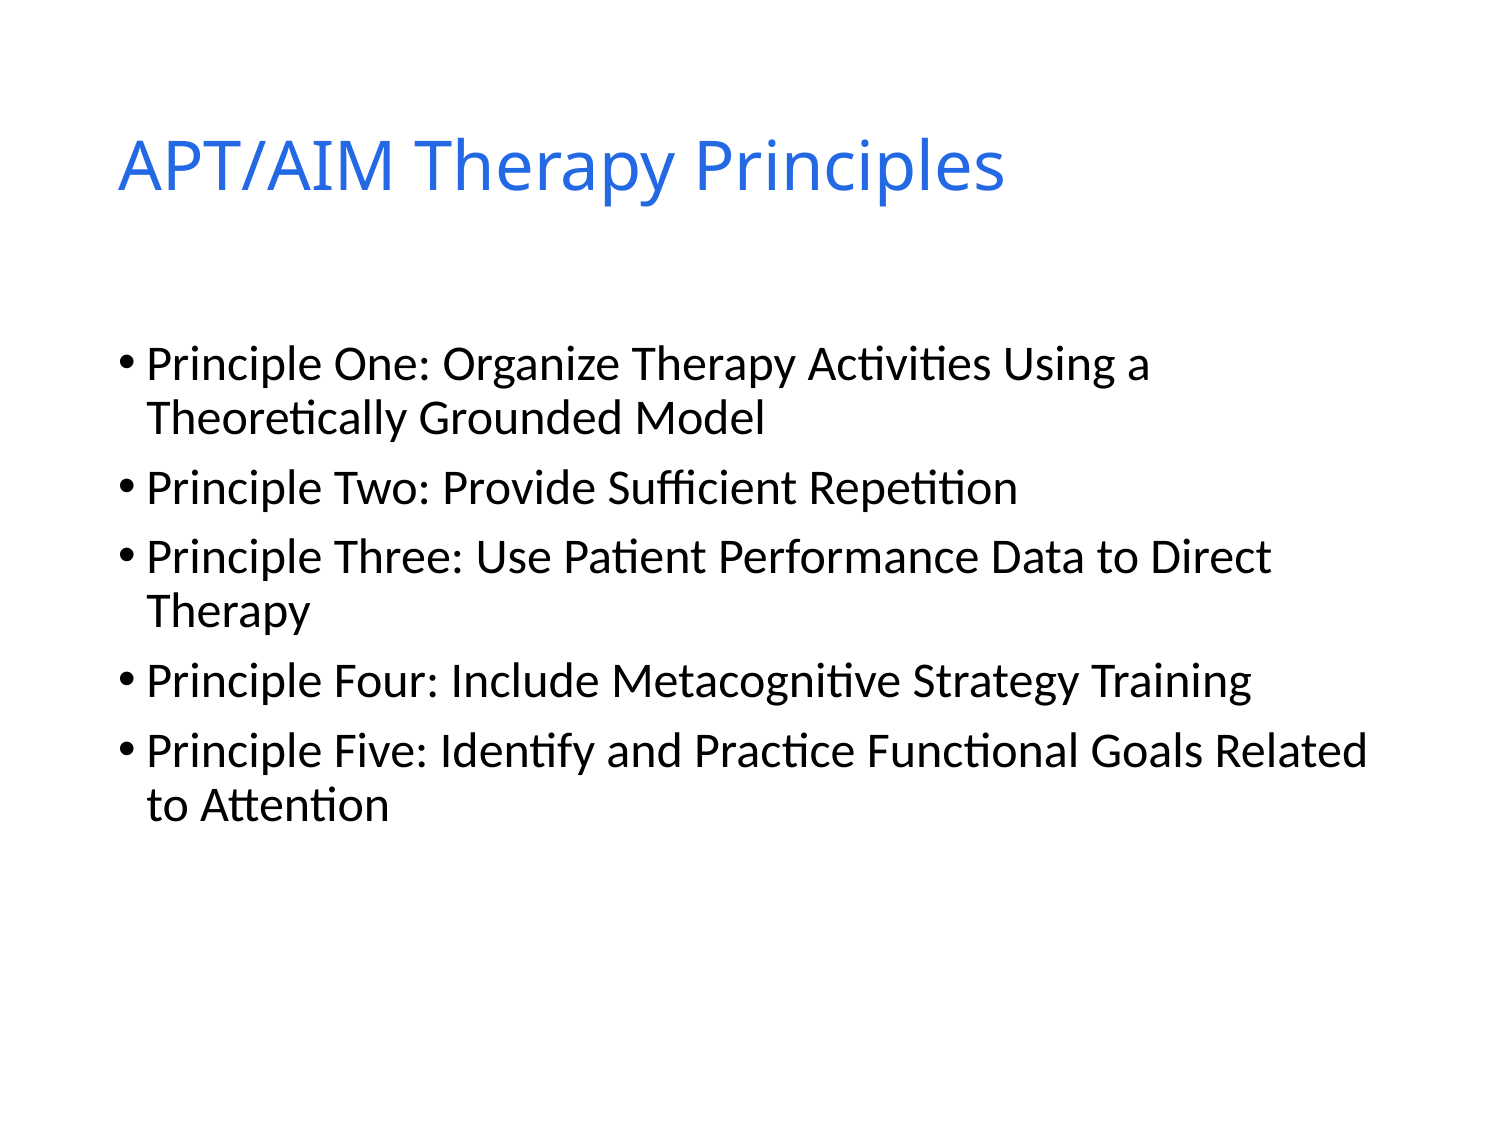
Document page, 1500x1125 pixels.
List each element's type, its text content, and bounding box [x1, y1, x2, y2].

list Principle One: Organize Therapy Activities Using a Theoretically Grounded Model Principle Two: Provide Sufficient Repetition Principle Three: Use Patient Performance Data to Direct Therapy Principle Four: Include Metacognitive Strategy Training Principle Five: Identify and Practice Functional Goals Related to Attention [103, 261, 1397, 976]
title APT/AIM Therapy Principles [103, 59, 1397, 261]
